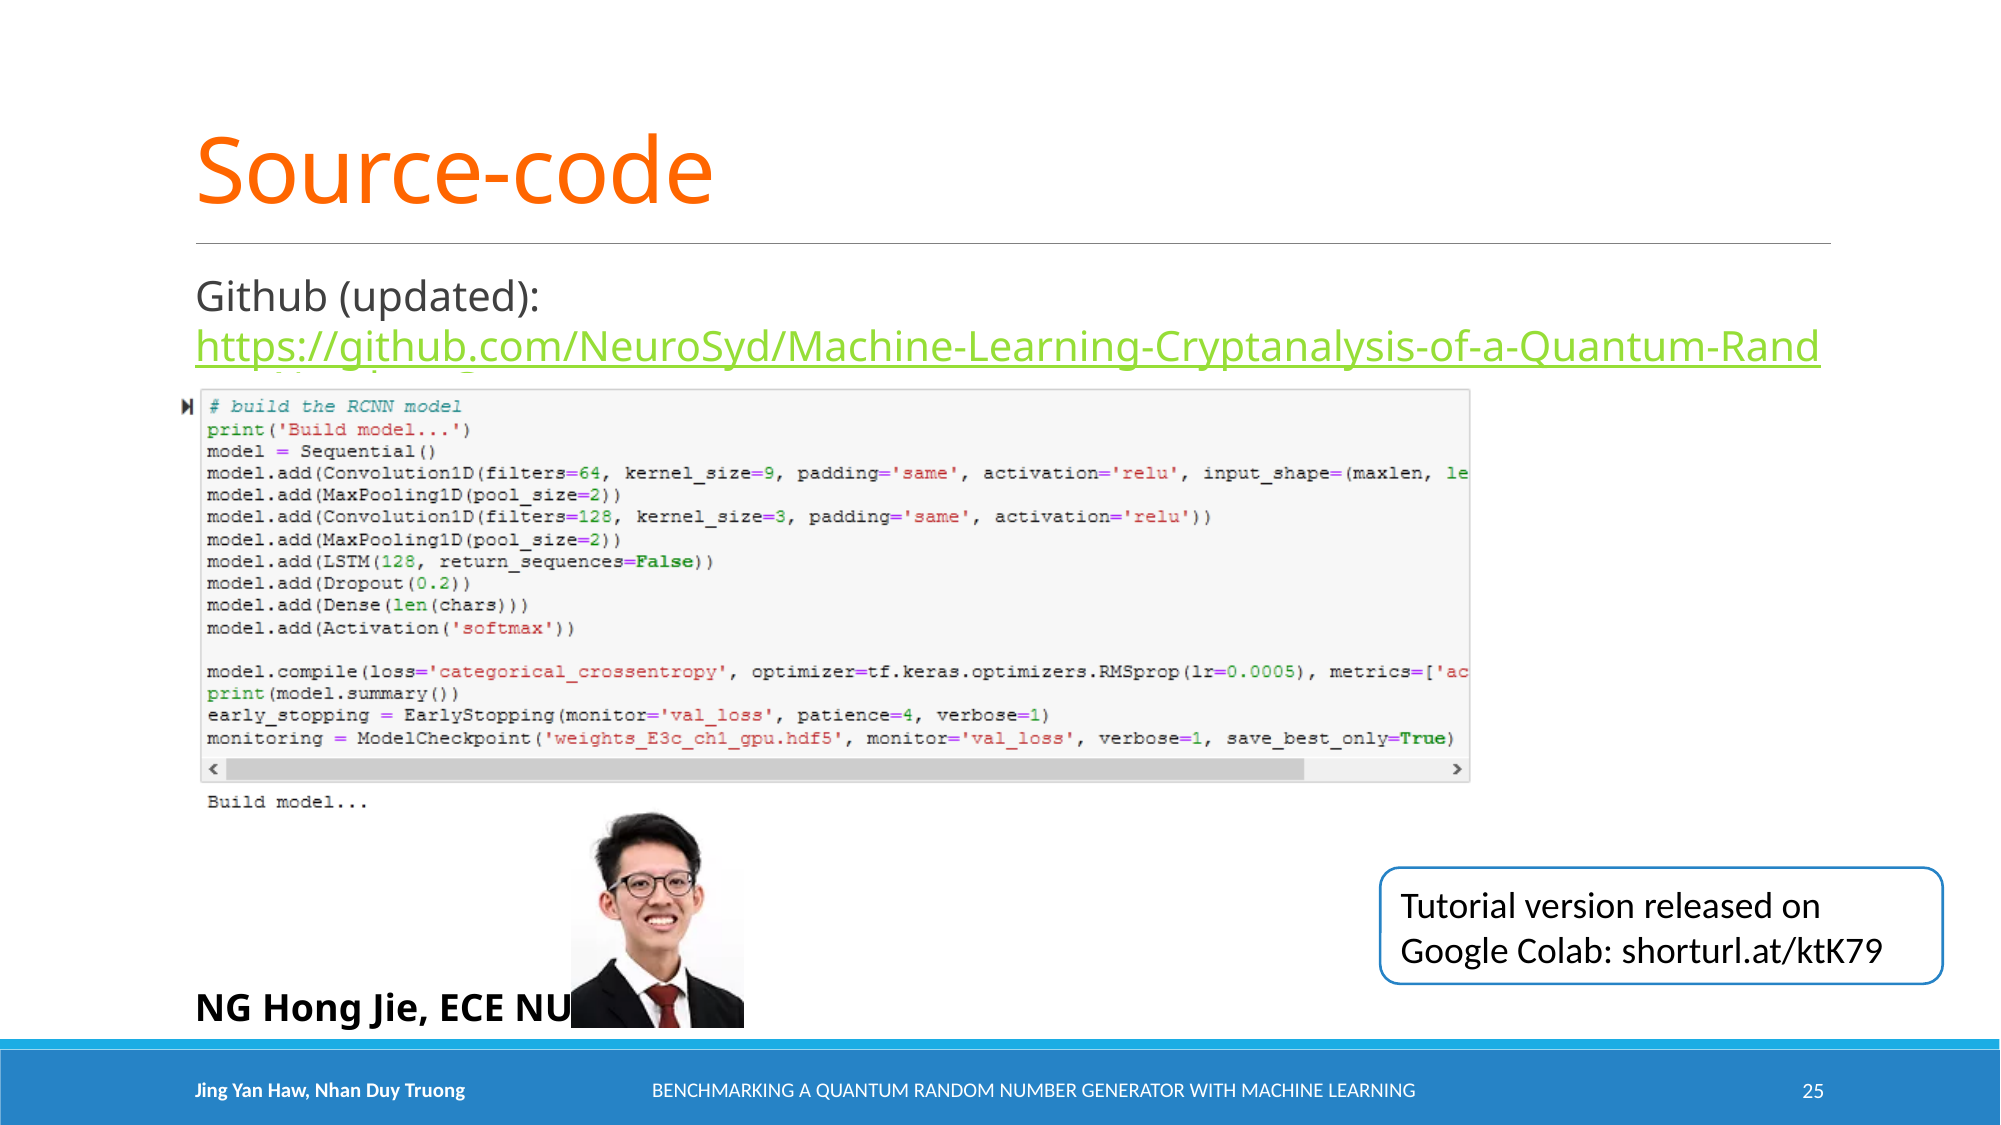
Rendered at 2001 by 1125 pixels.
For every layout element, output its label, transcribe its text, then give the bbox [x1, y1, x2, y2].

list Github (updated): https://github.com/NeuroSyd/Machine-Learning-Cryptanalysis-of-a-Quantum-Random-Number-Generator [180, 268, 1830, 963]
title Source-code [180, 47, 1830, 231]
slide_number 25 [1624, 1059, 1840, 1120]
slide_number Jing Yan Haw, Nhan Duy Truong [180, 1059, 586, 1120]
picture [169, 372, 1492, 1029]
text_box Tutorial version released on Google Colab: shorturl.at/ktK79 [1378, 866, 1945, 986]
footer Benchmarking a Quantum Random Number Generator with Machine Learning [604, 1059, 1464, 1120]
text_box NG Hong Jie, ECE NUS [179, 976, 572, 1036]
